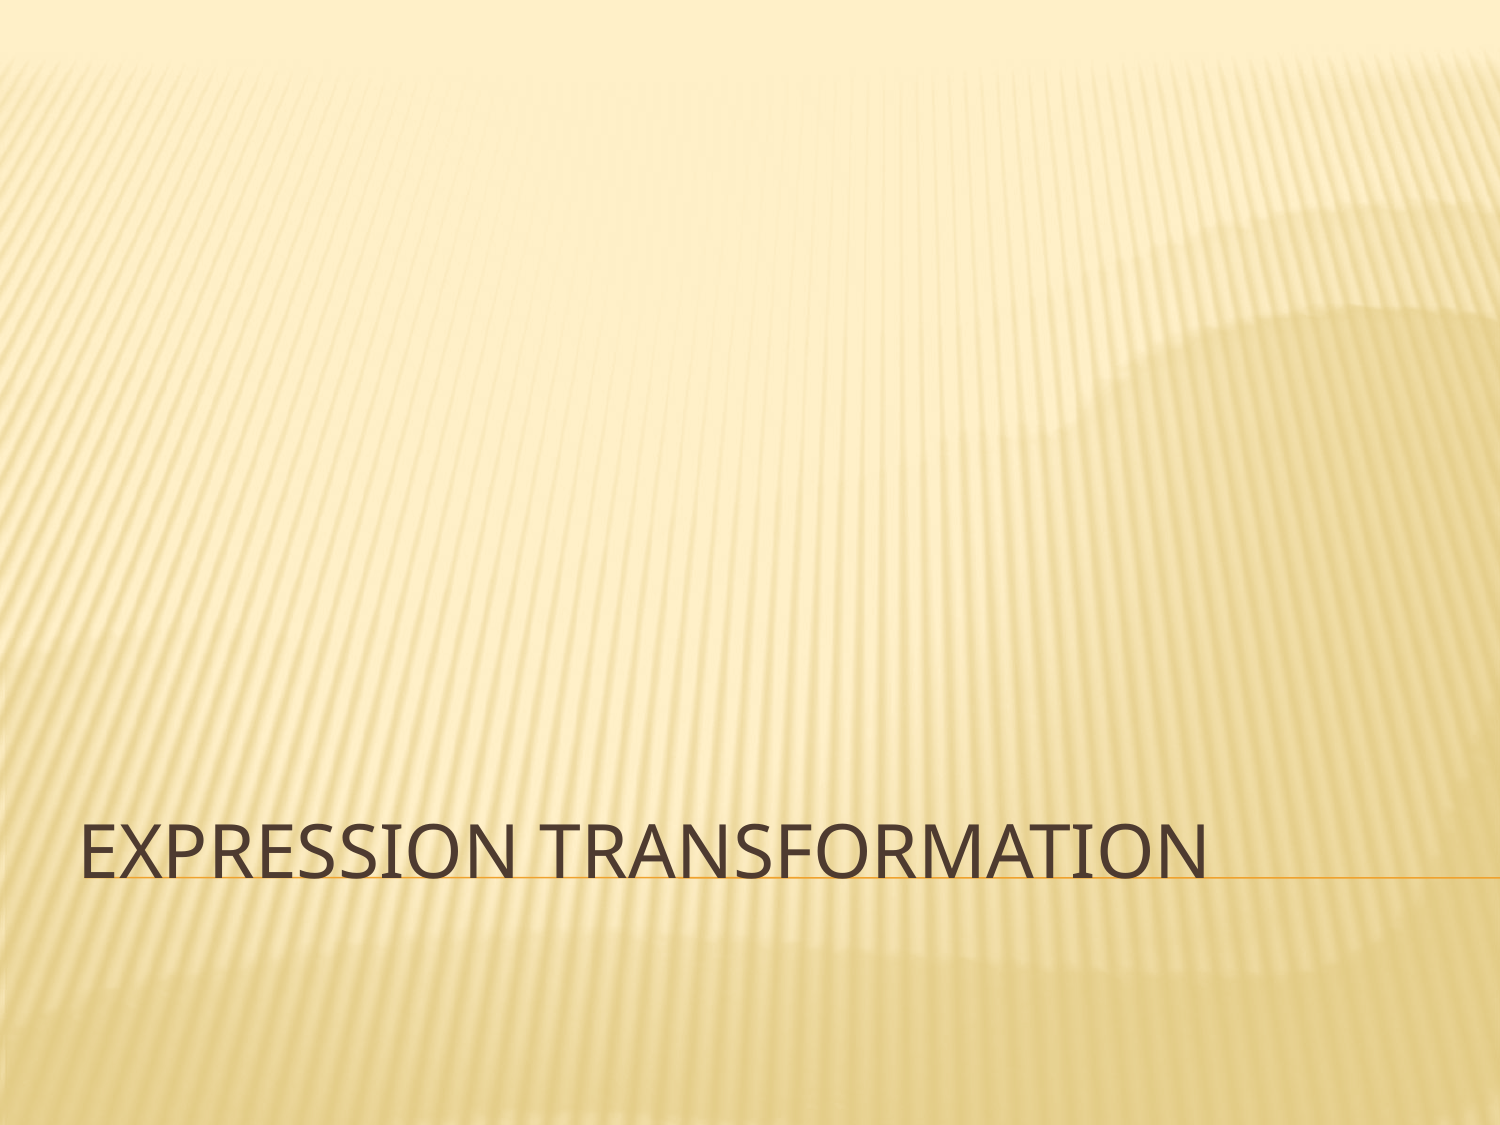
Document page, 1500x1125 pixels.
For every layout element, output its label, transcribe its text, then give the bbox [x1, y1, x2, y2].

title Expression transformation [62, 796, 1450, 997]
